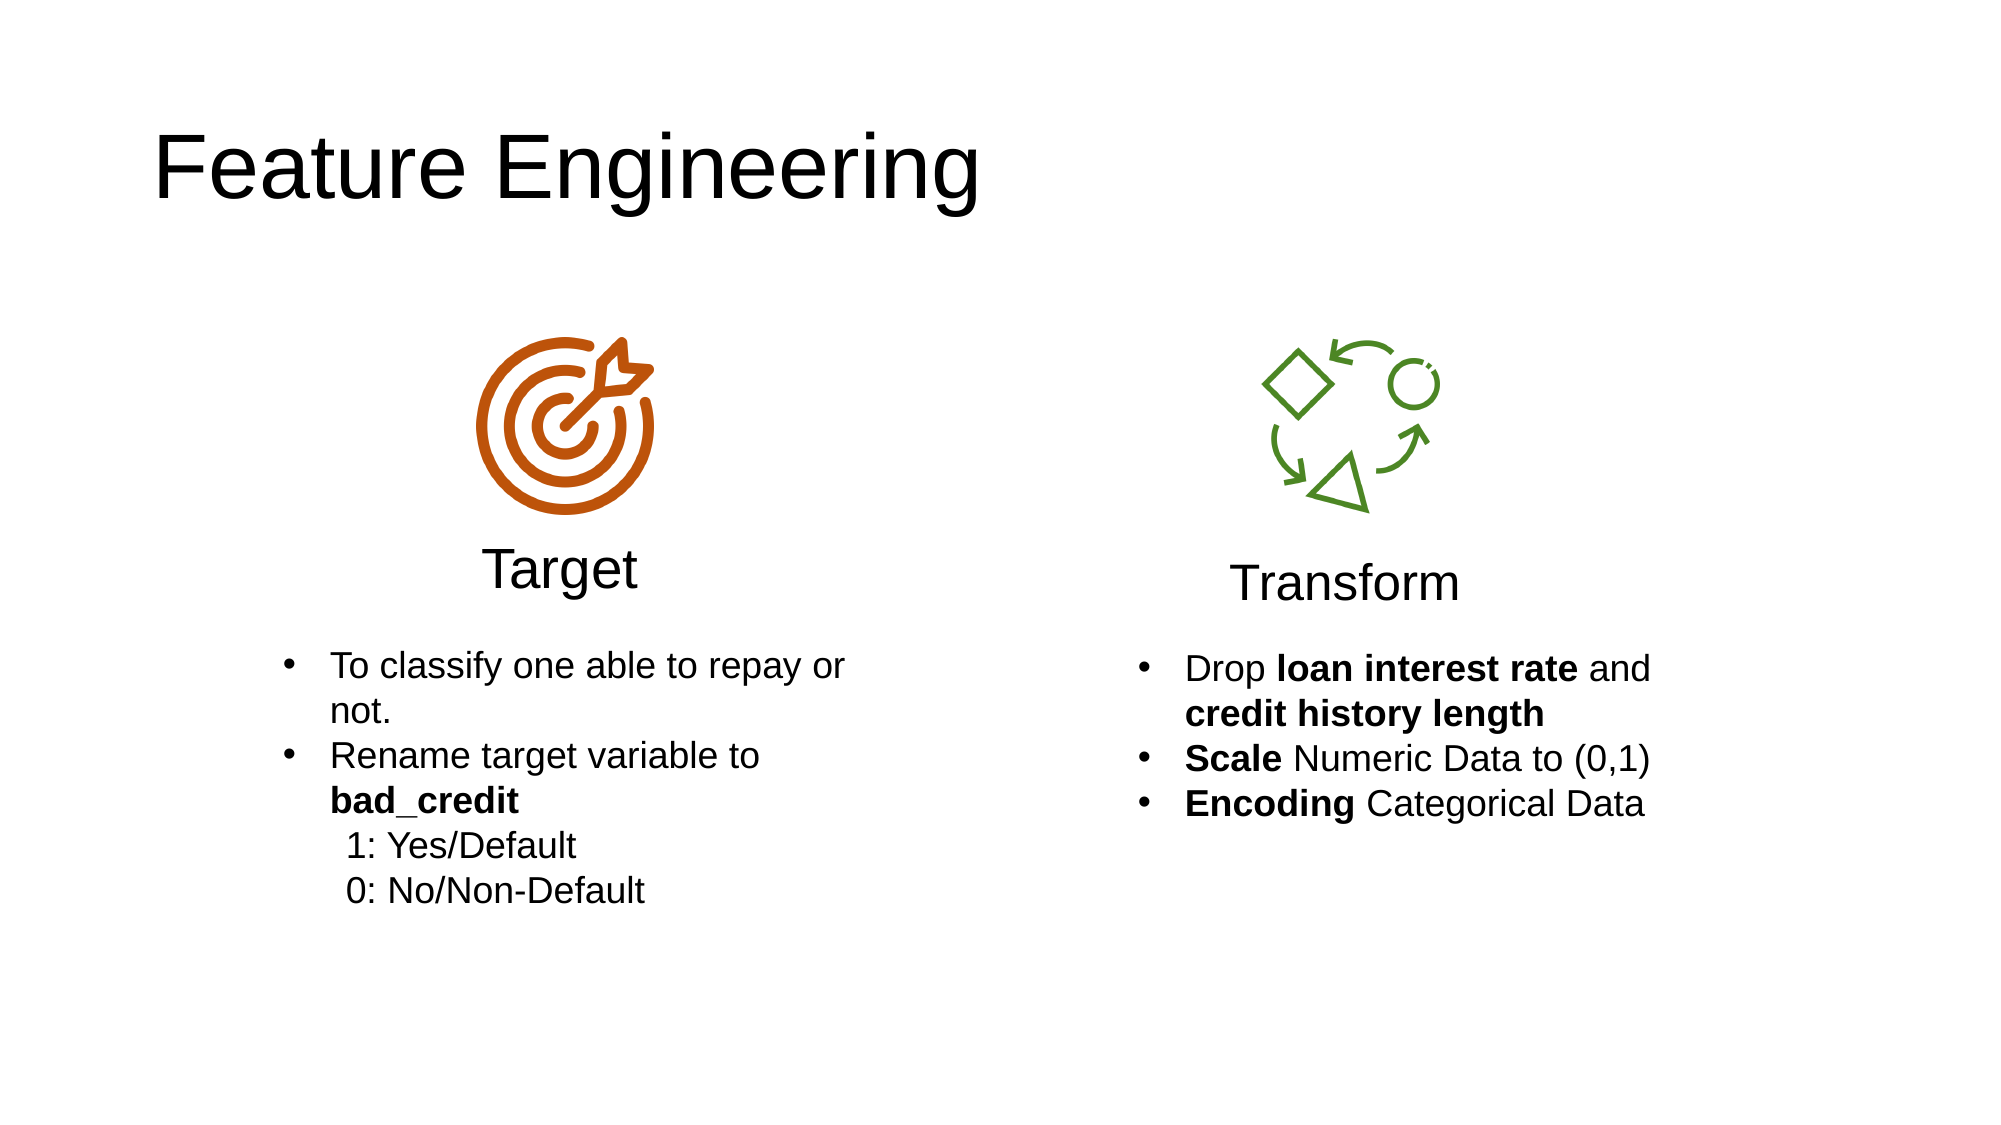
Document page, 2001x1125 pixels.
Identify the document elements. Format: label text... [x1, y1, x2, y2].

picture [476, 337, 654, 515]
text_box Drop loan interest rate and credit history length Scale Numeric Data to (0,1) Encoding Categorical Data [1123, 636, 1772, 832]
text_box Target [466, 532, 654, 616]
picture [1261, 337, 1440, 515]
text_box Transform [1214, 548, 1487, 632]
title Feature Engineering [137, 60, 1863, 278]
text_box To classify one able to repay or not. Rename target variable to bad_credit 1: Yes/Default 0: No/Non-Default [268, 633, 895, 919]
